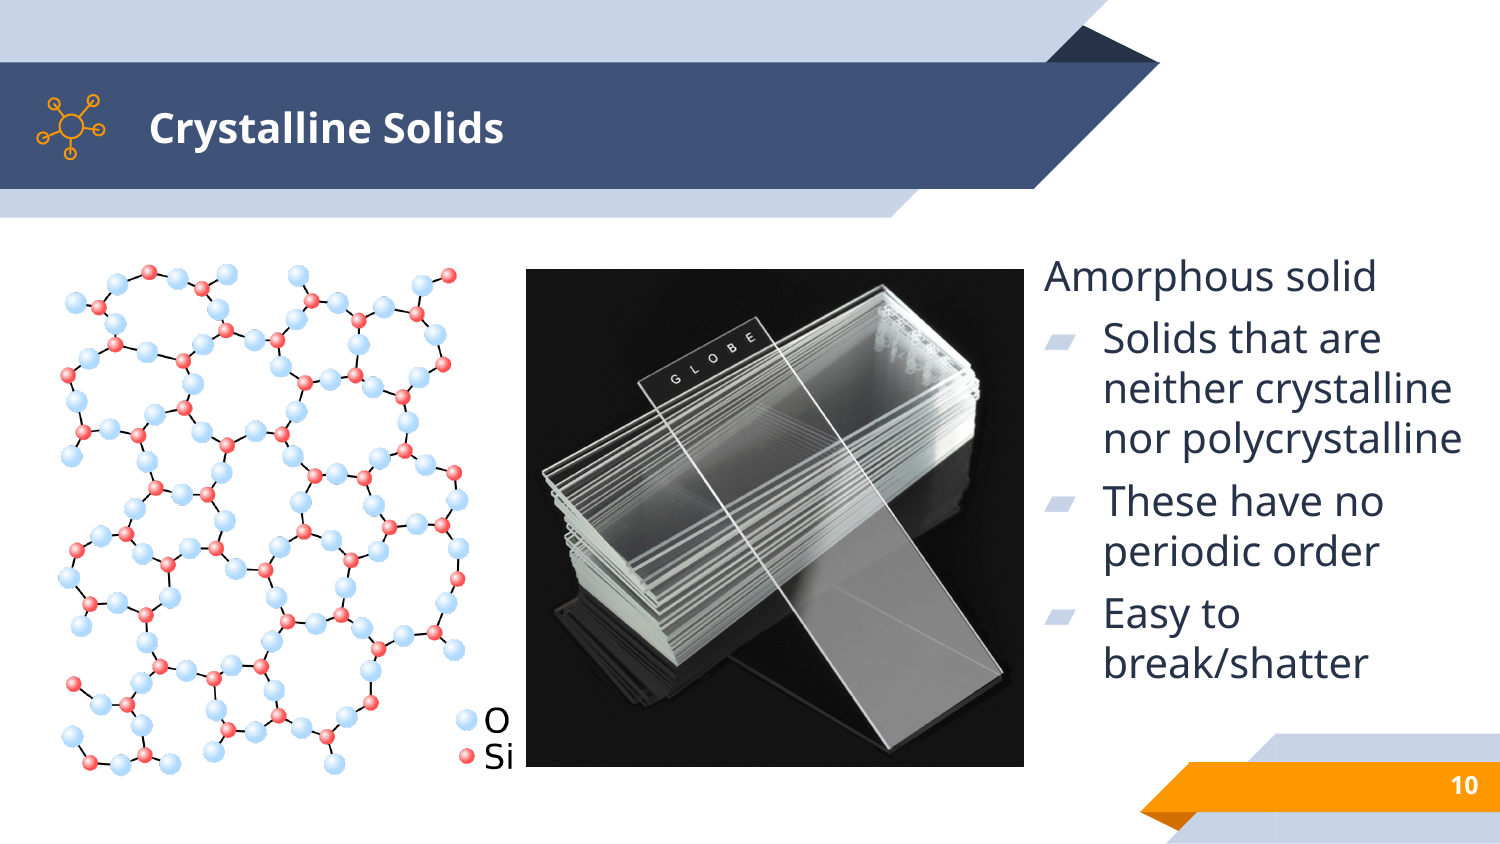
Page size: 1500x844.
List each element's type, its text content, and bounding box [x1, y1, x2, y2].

title Crystalline Solids [133, 64, 997, 190]
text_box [37, 94, 105, 160]
slide_number 10 [1249, 760, 1494, 813]
picture [46, 250, 1024, 787]
list Amorphous solid Solids that are neither crystalline nor polycrystalline These have no periodic order Easy to break/shatter [1012, 234, 1500, 682]
